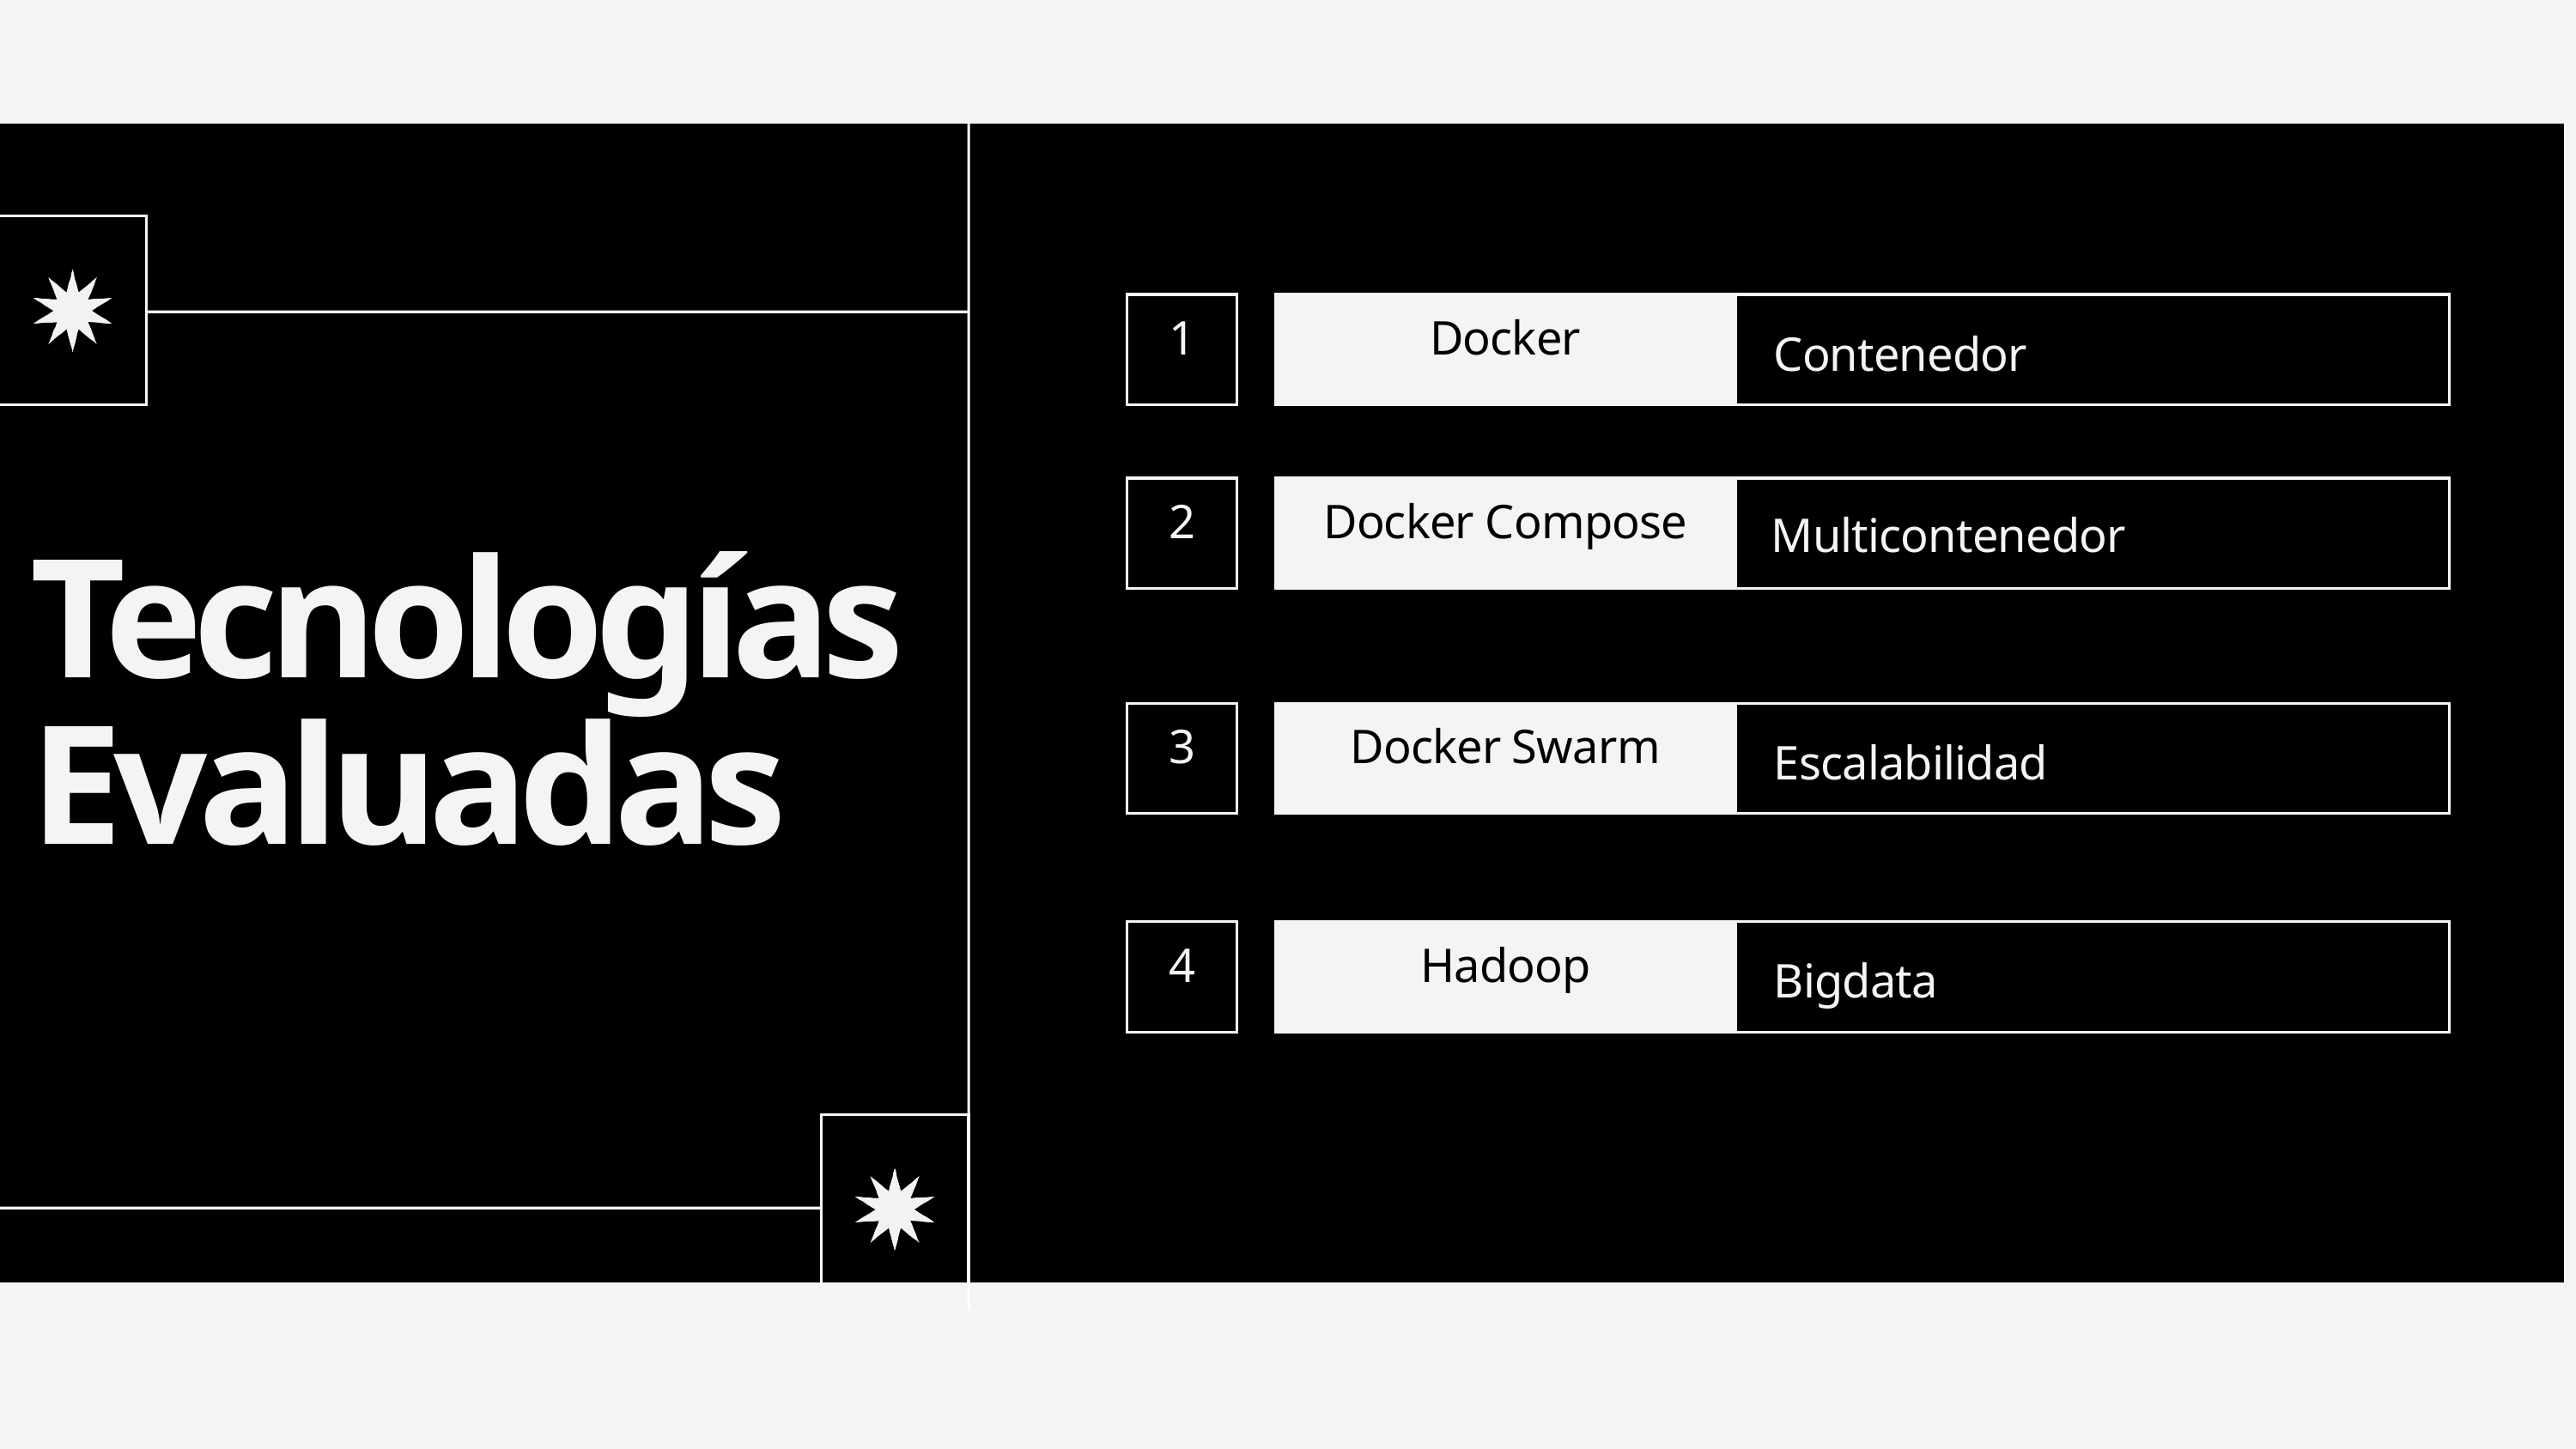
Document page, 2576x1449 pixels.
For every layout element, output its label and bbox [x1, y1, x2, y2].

text_box [1127, 702, 2450, 814]
text_box [1275, 477, 1736, 589]
text_box [820, 1114, 969, 1304]
text_box [0, 123, 2564, 1283]
text_box [1736, 477, 2450, 589]
text_box [1127, 294, 2450, 405]
text_box [1127, 477, 1237, 589]
text_box [0, 215, 147, 405]
text_box [1127, 921, 2450, 1033]
